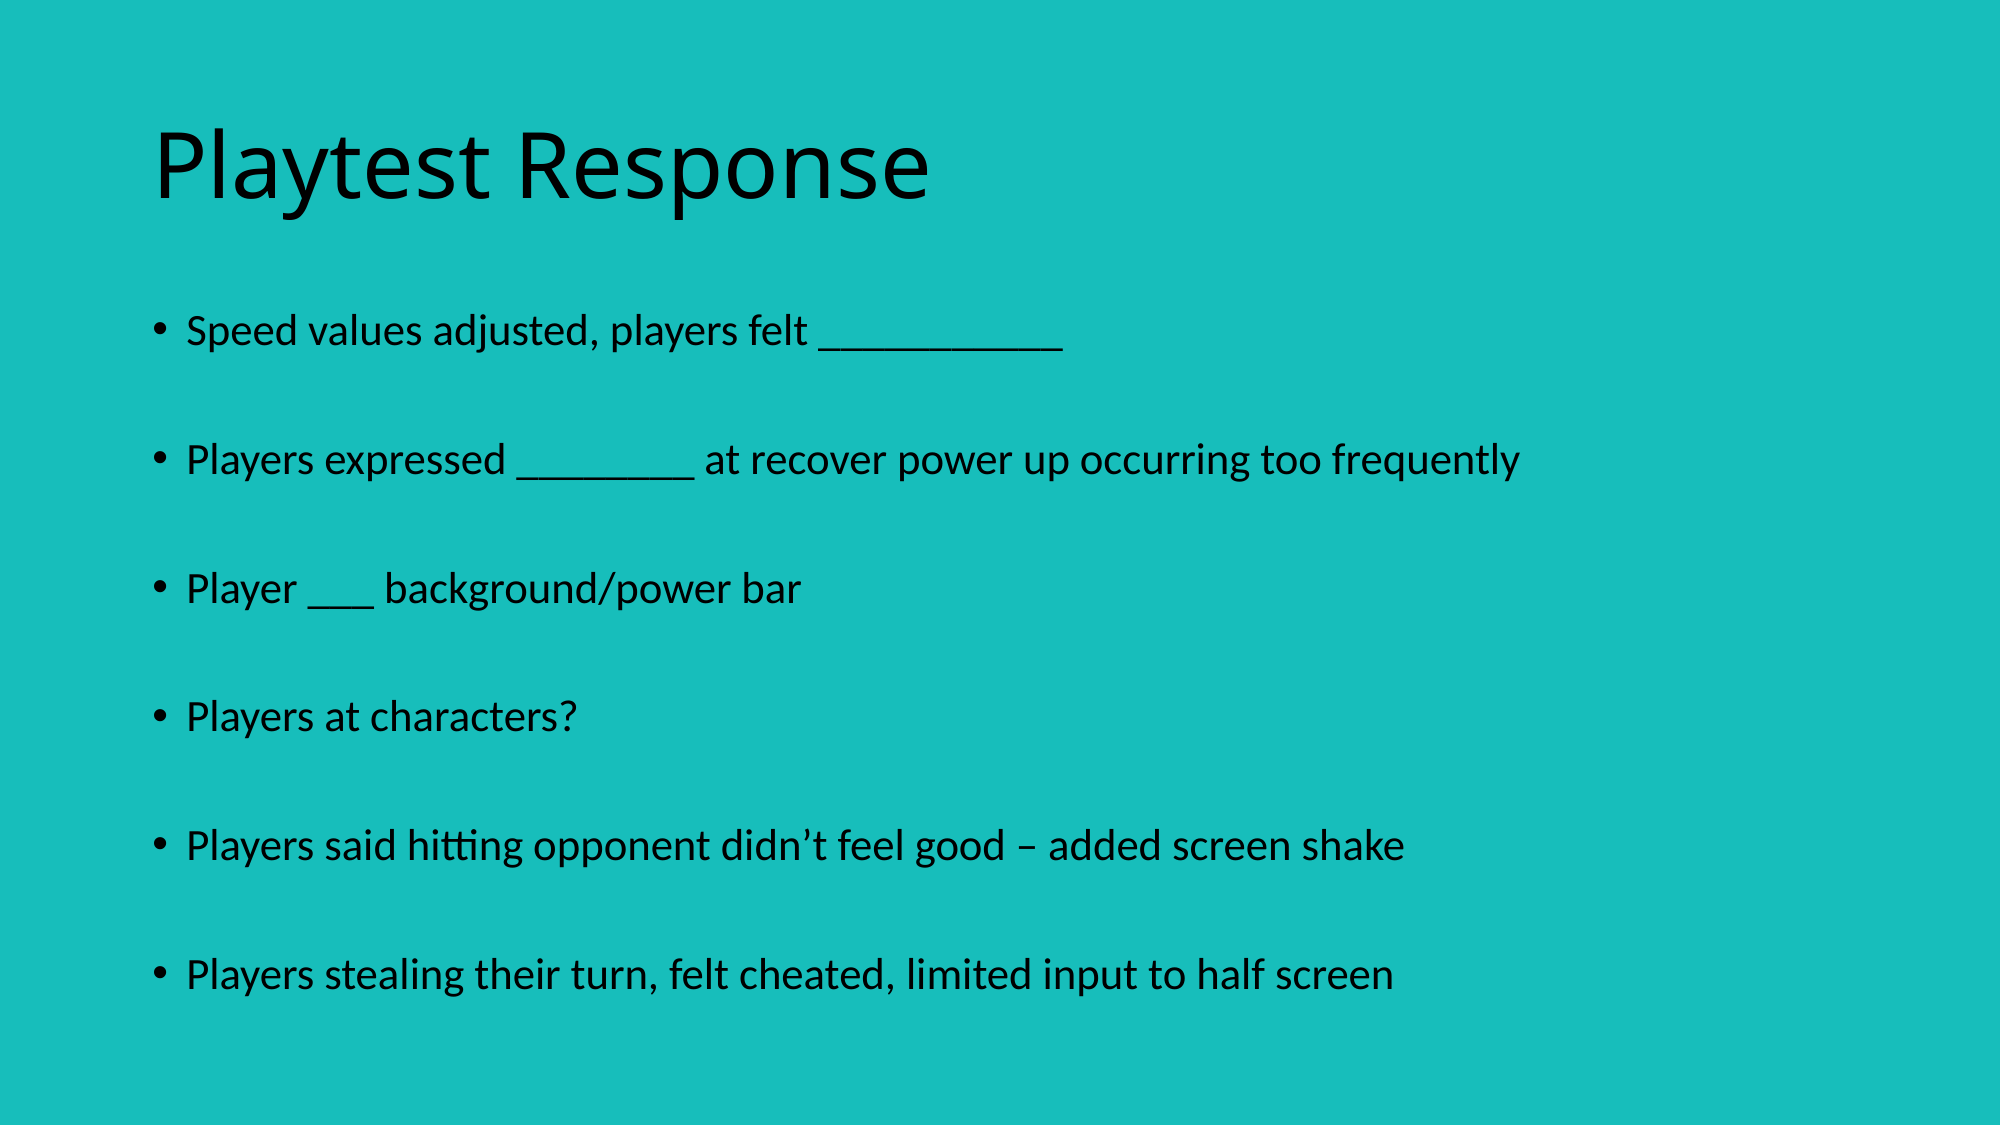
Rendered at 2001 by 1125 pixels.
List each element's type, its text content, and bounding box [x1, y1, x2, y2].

list Speed values adjusted, players felt ___________ Players expressed ________ at recover power up occurring too frequently Player ___ background/power bar Players at characters? Players said hitting opponent didn’t feel good – added screen shake Players stealing their turn, felt cheated, limited input to half screen [137, 299, 1863, 1014]
title Playtest Response [137, 59, 1863, 278]
